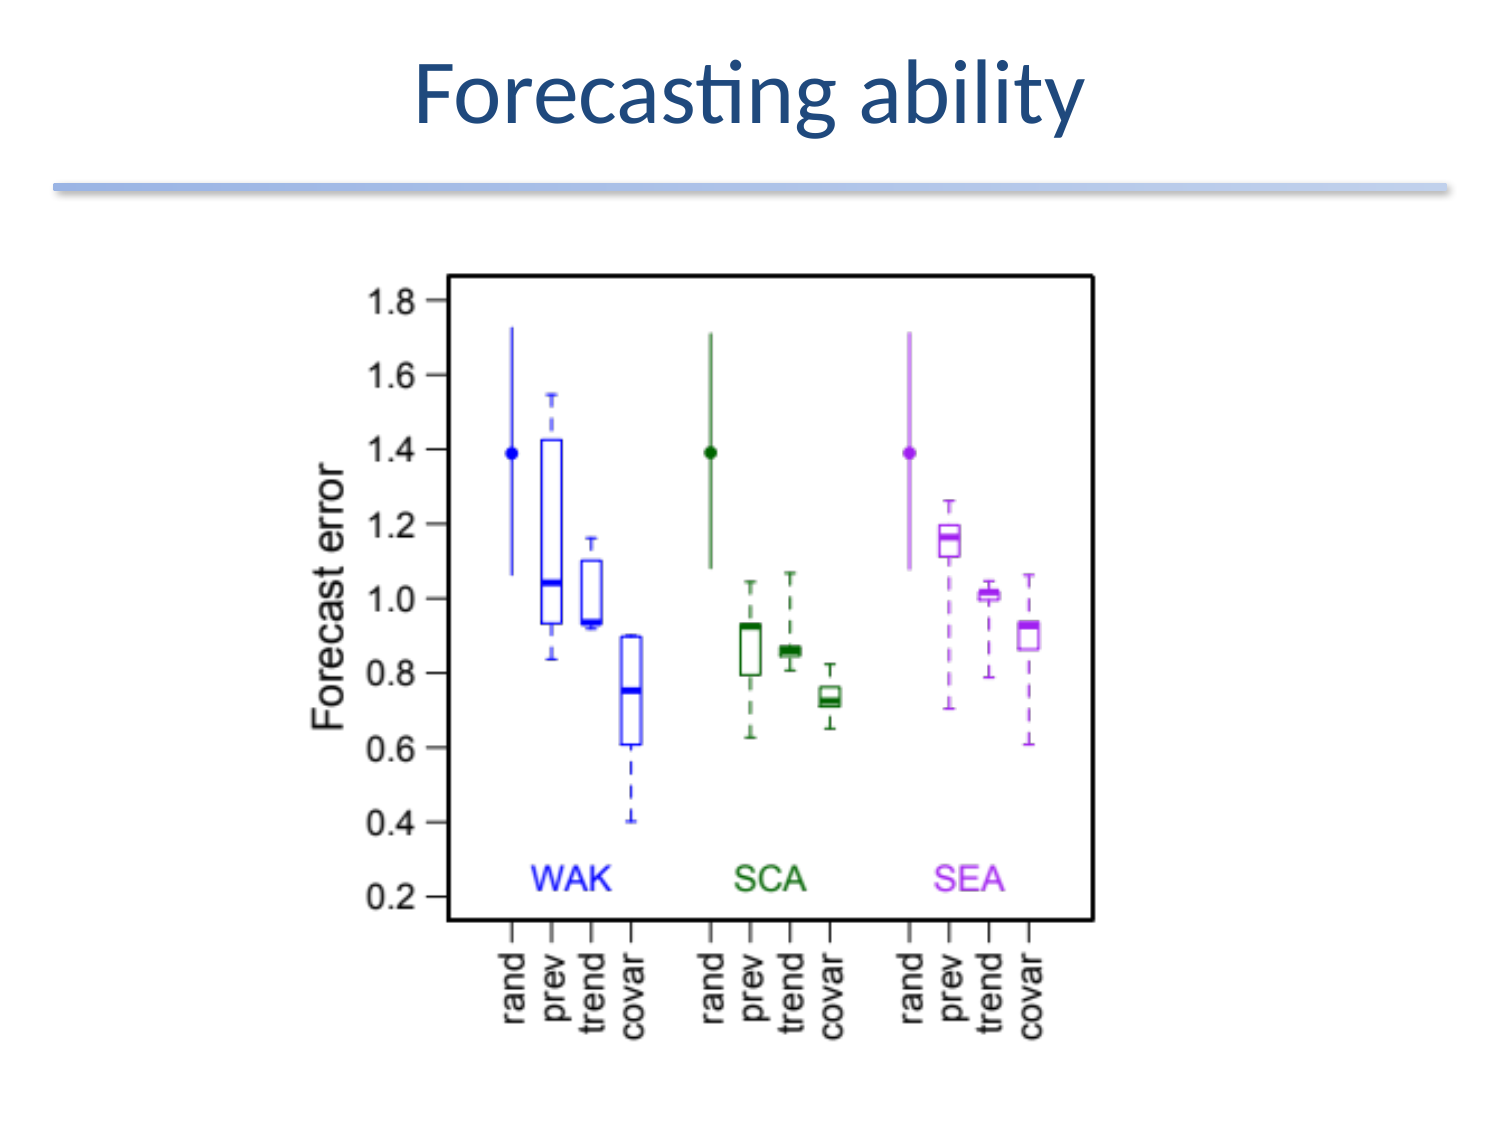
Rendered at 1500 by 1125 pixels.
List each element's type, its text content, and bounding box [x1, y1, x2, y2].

text_box [52, 182, 1448, 193]
text_box Forecasting ability [0, 25, 1500, 150]
picture [276, 233, 1131, 1089]
